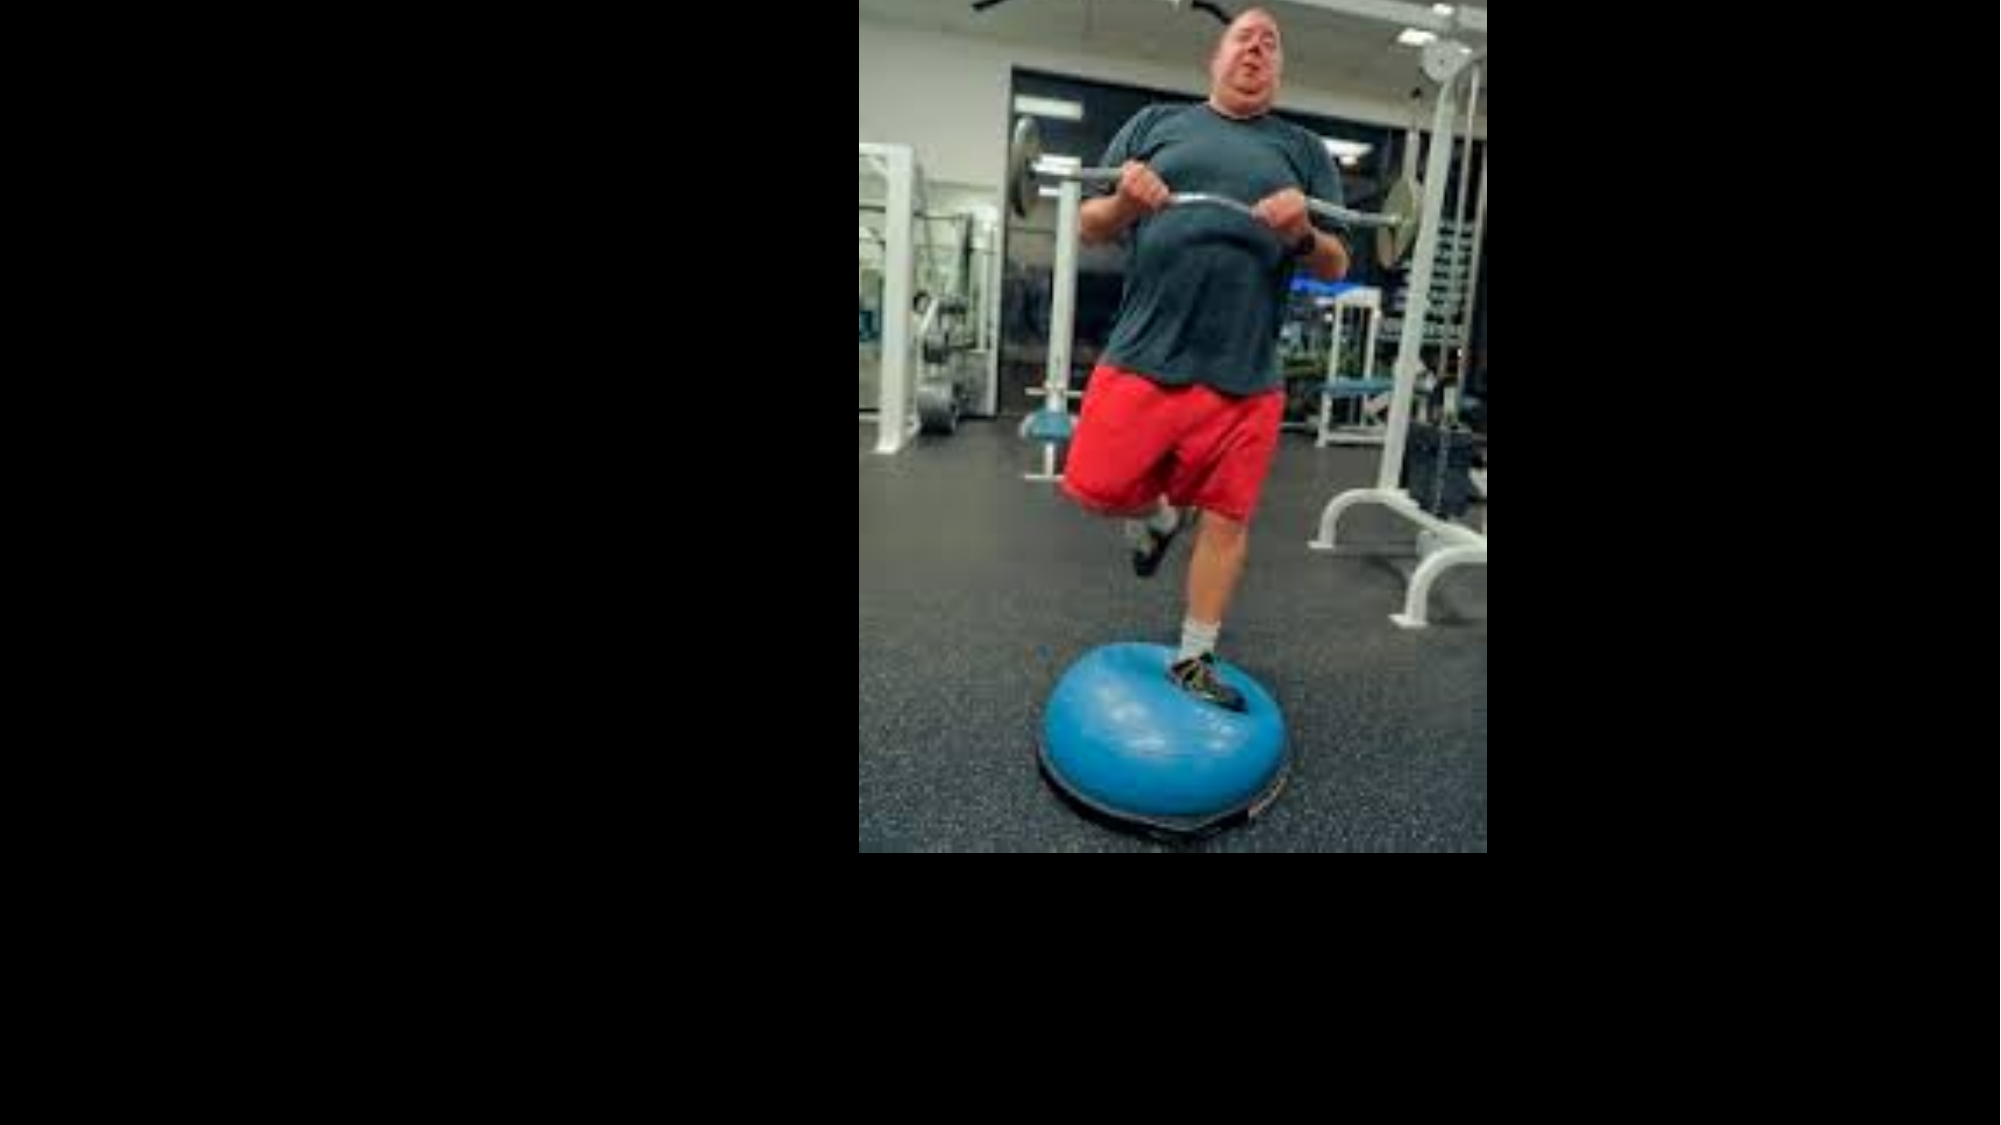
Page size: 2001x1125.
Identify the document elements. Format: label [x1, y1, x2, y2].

list [859, 0, 1487, 853]
